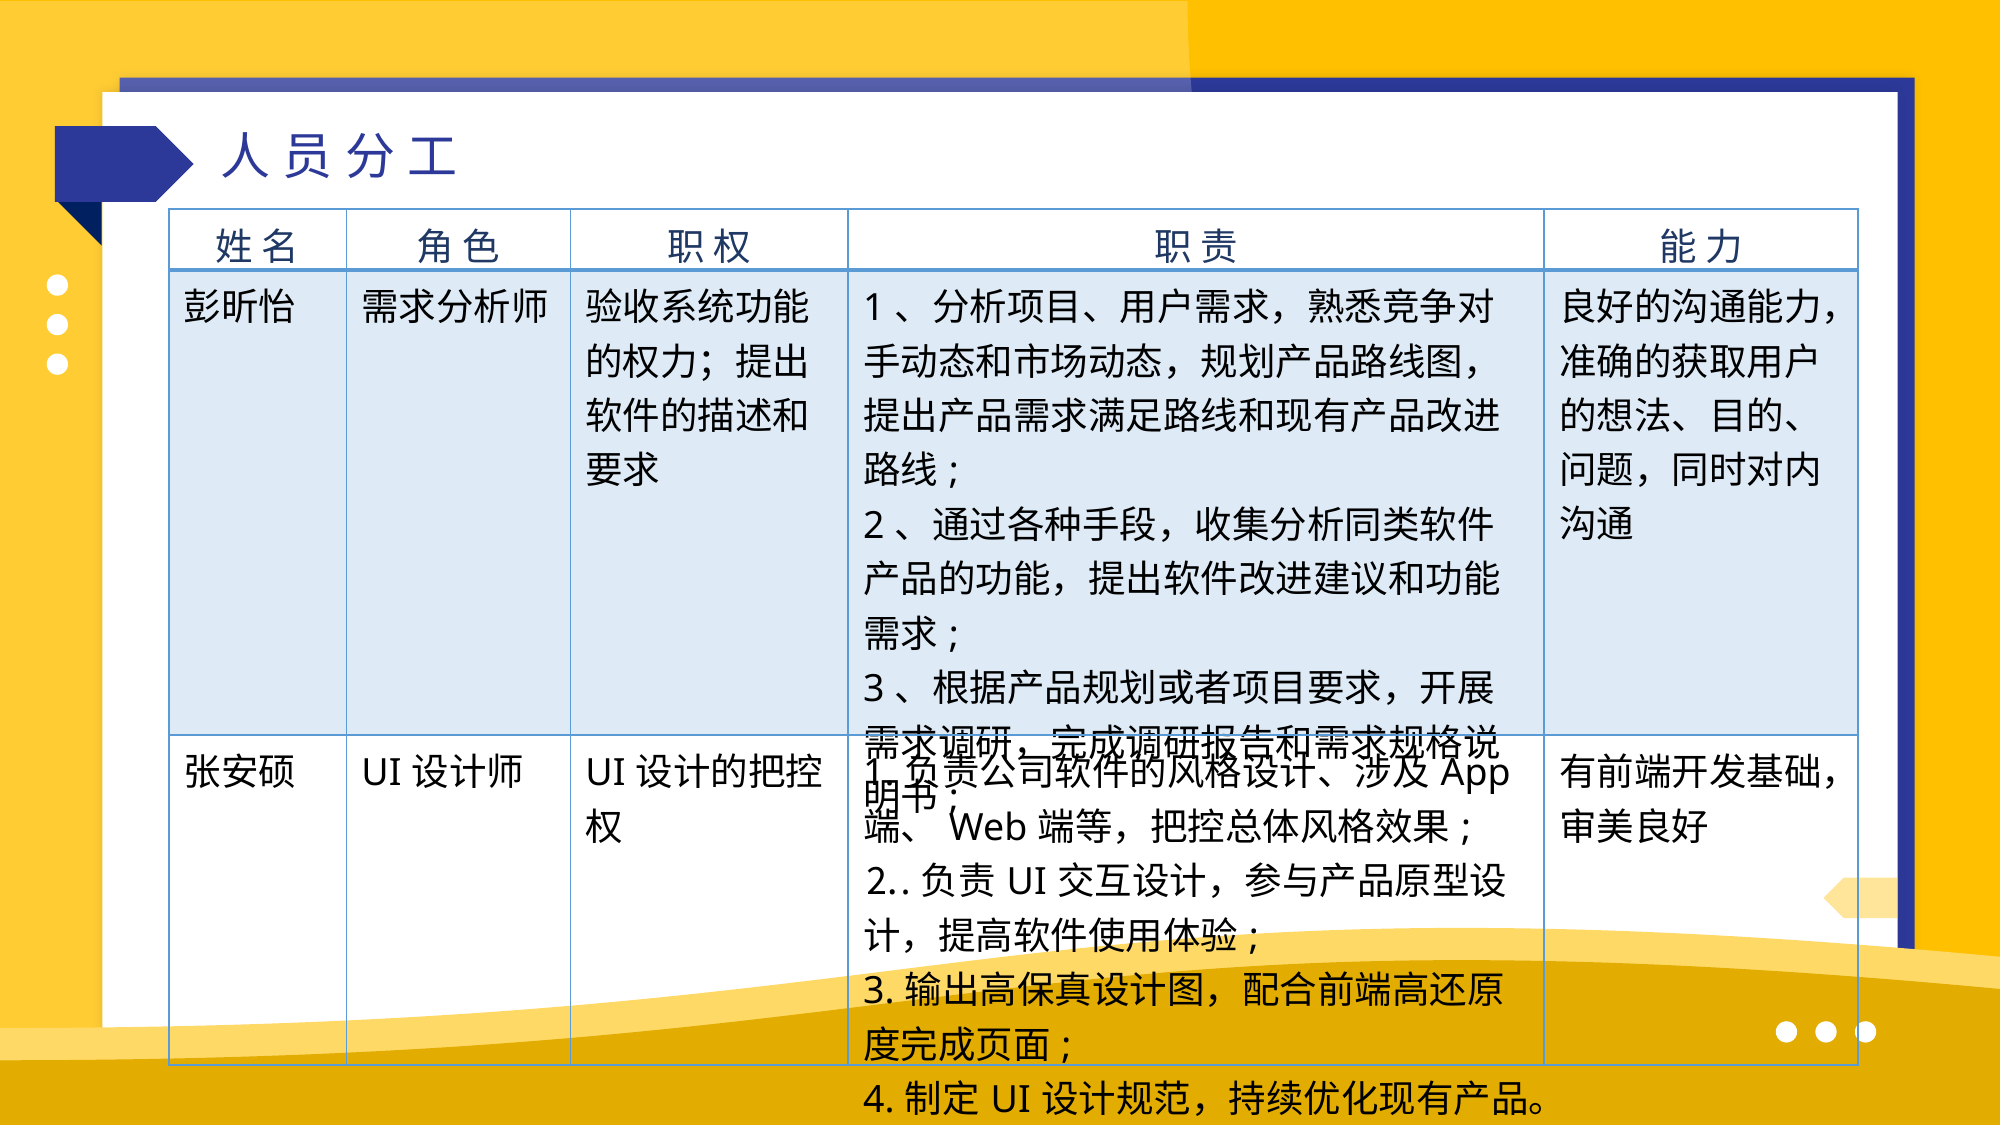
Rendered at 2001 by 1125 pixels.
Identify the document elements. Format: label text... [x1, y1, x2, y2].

table_cell 良好的沟通能力，准确的获取用户的想法、目的、问题，同时对内沟通 [1545, 272, 1857, 734]
table_header 角 色 [347, 210, 570, 268]
table_cell UI设计的把控权 [571, 736, 847, 1064]
table_header 姓 名 [170, 210, 346, 268]
table_cell 1.负责公司软件的风格设计、涉及App端、Web端等，把控总体风格效果; ⒉.负责UI交互设计，参与产品原型设计，提高软件使用体验; 3.输出高保真设计图，配合前端高还原度完成页面; 4.制定UI设计规范，持续优化现有产品。 [849, 736, 1543, 1064]
table_cell 有前端开发基础，审美良好 [1545, 736, 1857, 1064]
table_cell UI设计师 [347, 736, 570, 1064]
table_cell 验收系统功能的权力；提出软件的描述和要求 [571, 272, 847, 734]
table_cell 1、分析项目、用户需求，熟悉竞争对手动态和市场动态，规划产品路线图，提出产品需求满足路线和现有产品改进路线; 2、通过各种手段，收集分析同类软件产品的功能，提出软件改进建议和功能需求; 3、根据产品规划或者项目要求，开展需求调研，完成调研报告和需求规格说明书; [849, 272, 1543, 734]
table_header 职 责 [849, 210, 1543, 268]
text_box 人员分工 [205, 117, 473, 192]
table_cell 需求分析师 [347, 272, 570, 734]
table_cell 彭昕怡 [170, 272, 346, 734]
table_cell 张安硕 [170, 736, 346, 1064]
table_header 能 力 [1545, 210, 1857, 268]
table_header 职 权 [571, 210, 847, 268]
